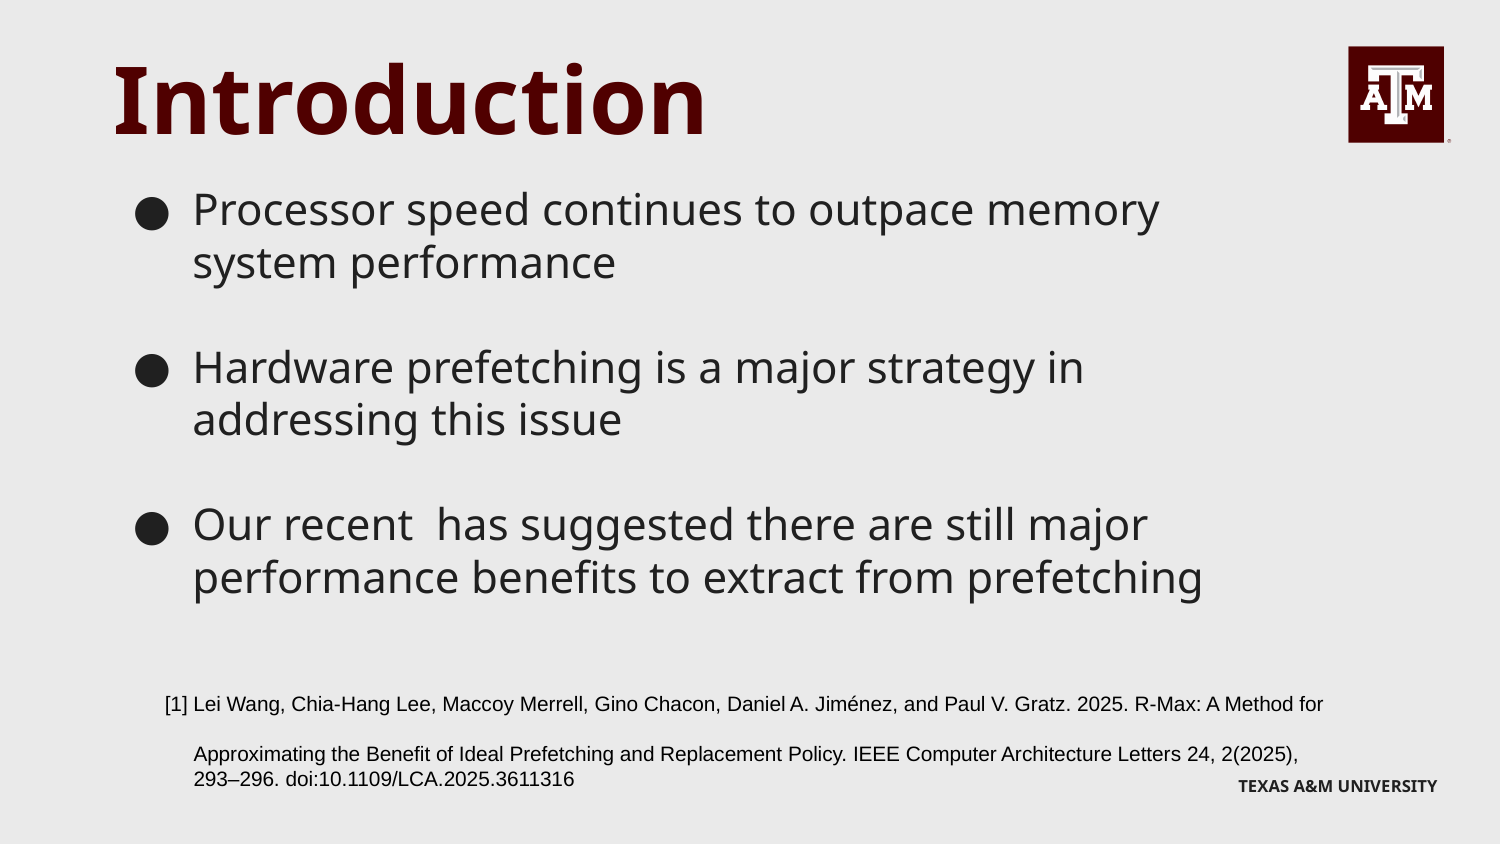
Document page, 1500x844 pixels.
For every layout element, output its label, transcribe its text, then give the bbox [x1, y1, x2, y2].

text_box [1] Lei Wang, Chia-Hang Lee, Maccoy Merrell, Gino Chacon, Daniel A. Jiménez, and Paul V. Gratz. 2025. R-Max: A Method for Approximating the Benefit of Ideal Prefetching and Replacement Policy. IEEE Computer Architecture Letters 24, 2(2025), 293–296. doi:10.1109/LCA.2025.3611316 [149, 683, 1349, 799]
picture [1329, 27, 1463, 161]
title Introduction [102, 35, 1397, 161]
